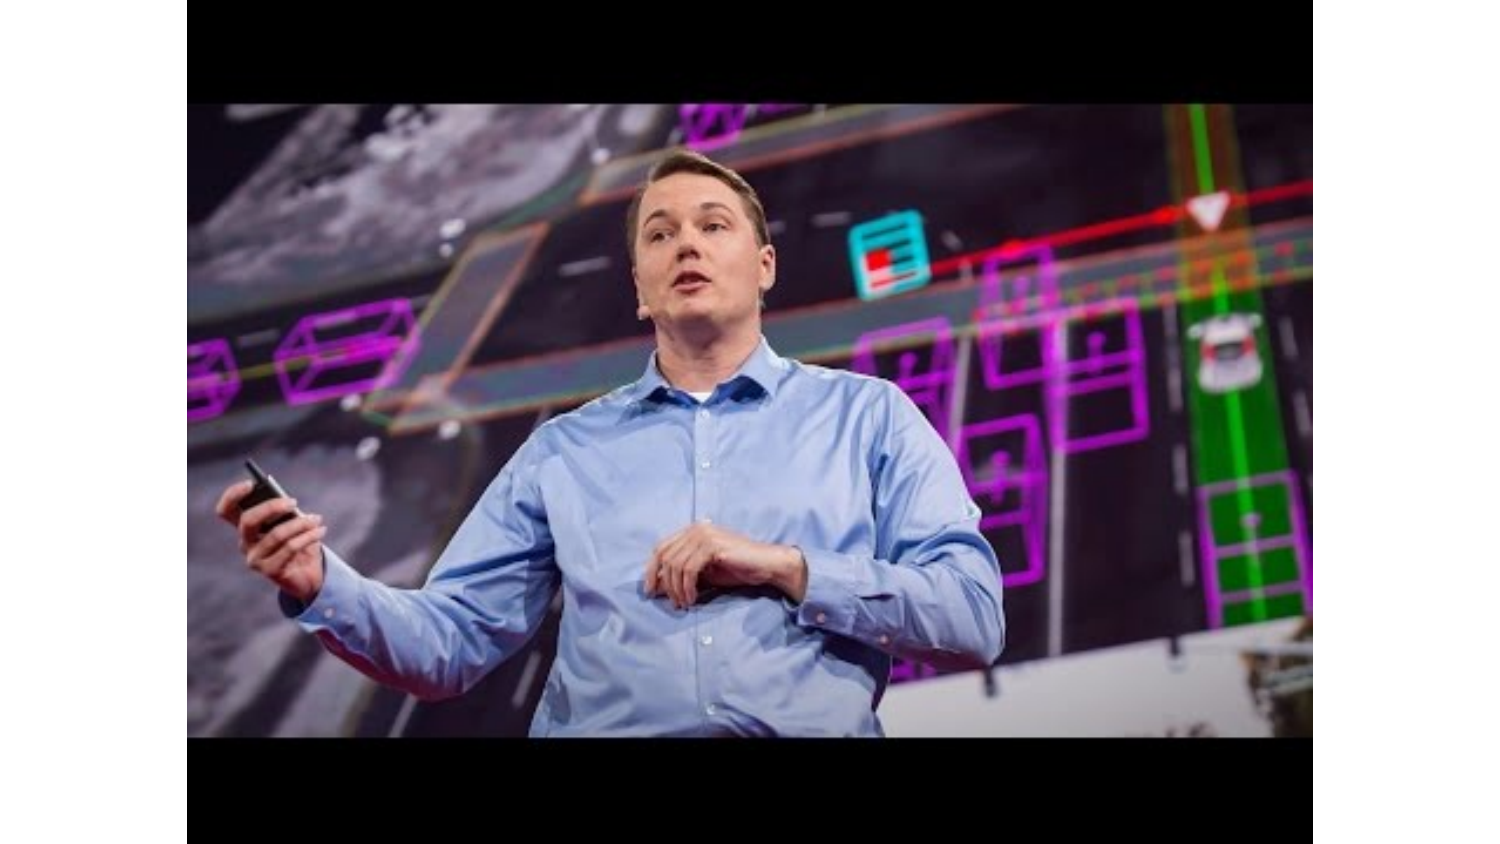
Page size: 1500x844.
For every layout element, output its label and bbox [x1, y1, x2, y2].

picture [187, 0, 1313, 844]
